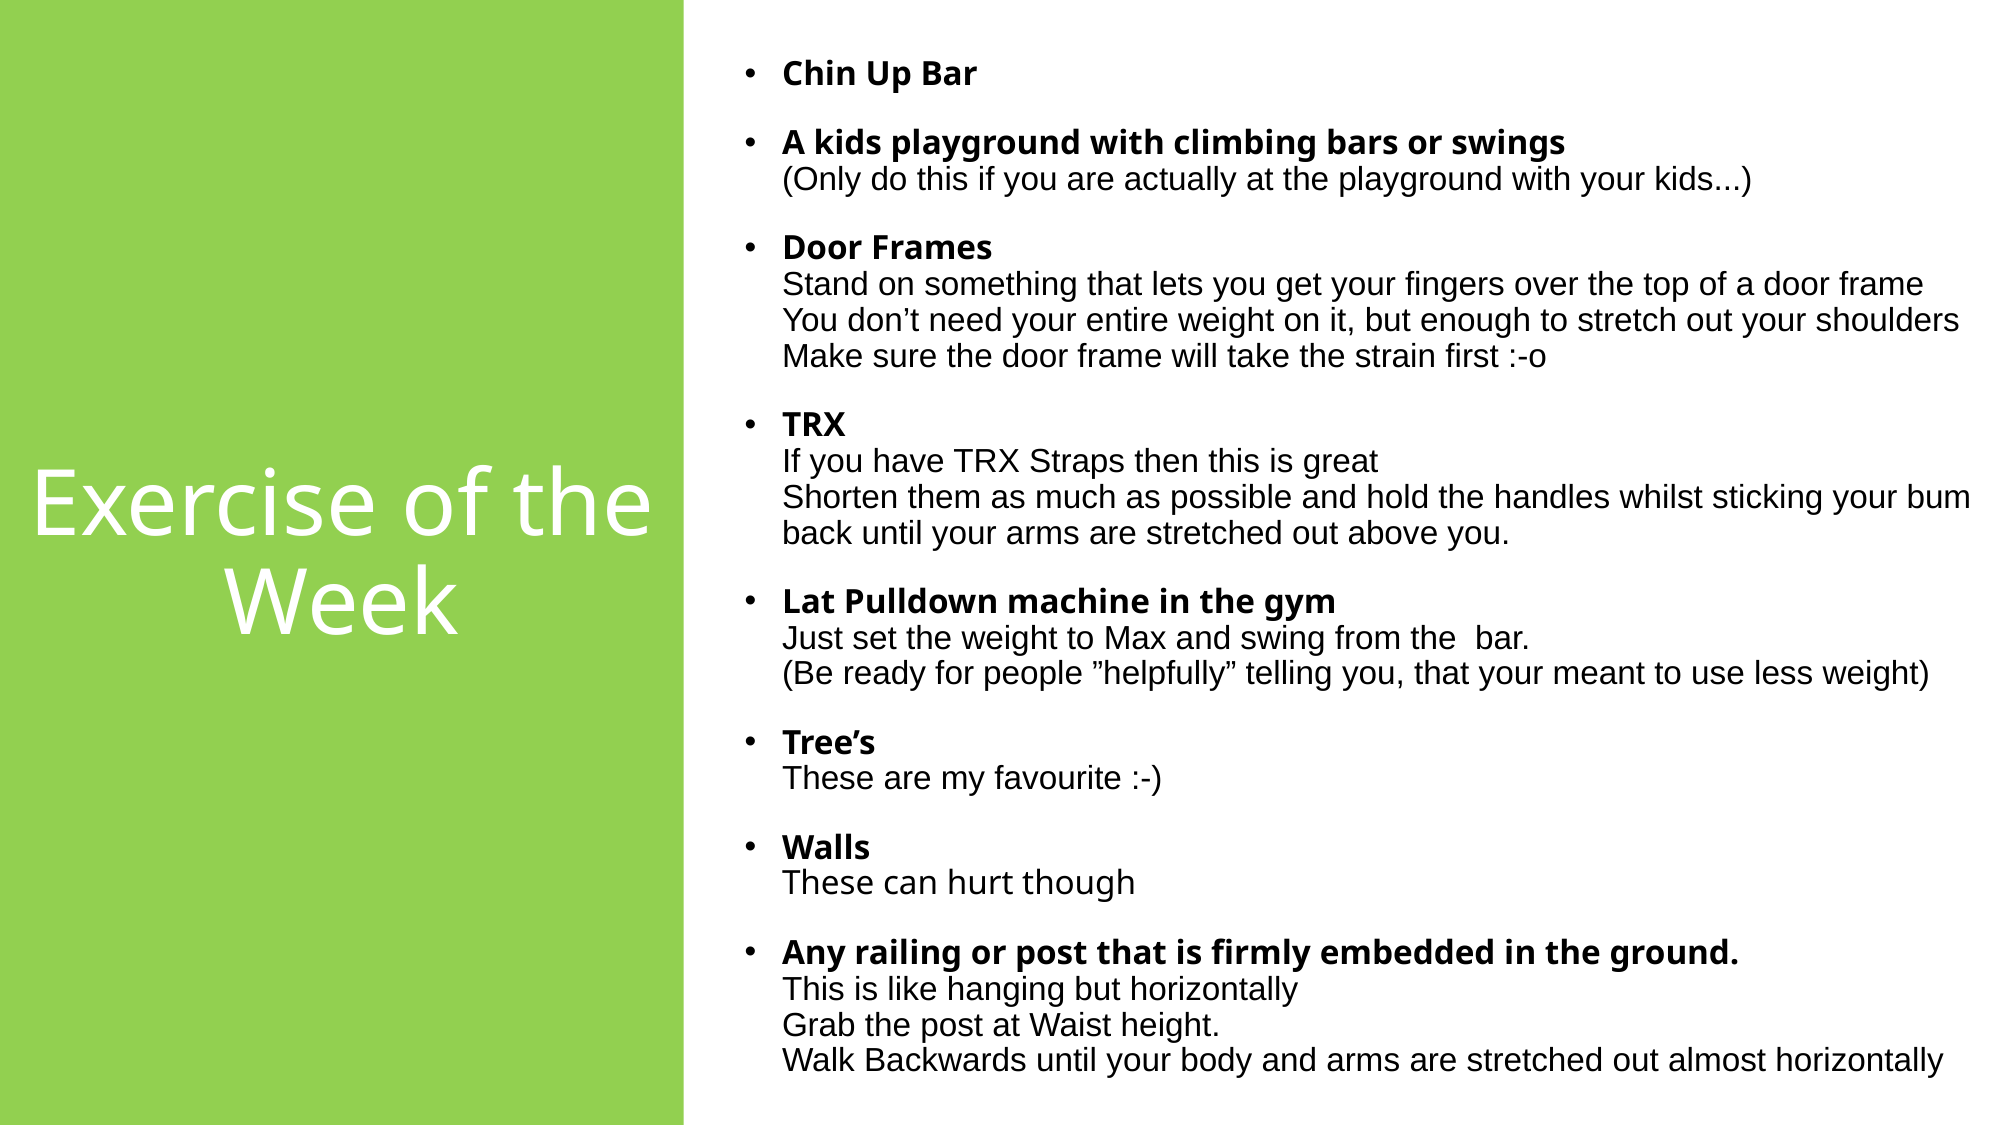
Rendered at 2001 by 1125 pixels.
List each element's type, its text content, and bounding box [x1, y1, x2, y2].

text_box [0, 0, 685, 1125]
text_box [685, 0, 2000, 1125]
title Exercise of the Week [0, 97, 684, 1014]
list Chin Up Bar A kids playground with climbing bars or swings (Only do this if you are actually at the playground with your kids...) Door Frames Stand on something that lets you get your fingers over the top of a door frame You don’t need your entire weight on it, but enough to stretch out your shoulders Make sure the door frame will take the strain first :-o TRX If you have TRX Straps then this is great Shorten them as much as possible and hold the handles whilst sticking your bum back until your arms are stretched out above you. Lat Pulldown machine in the gym Just set the weight to Max and swing from the bar. (Be ready for people ”helpfully” telling you, that your meant to use less weight) Tree’s These are my favourite :-) Walls These can hurt though Any railing or post that is firmly embedded in the ground. This is like hanging but horizontally Grab the post at Waist height. Walk Backwards until your body and arms are stretched out almost horizontally [729, 40, 2000, 1096]
